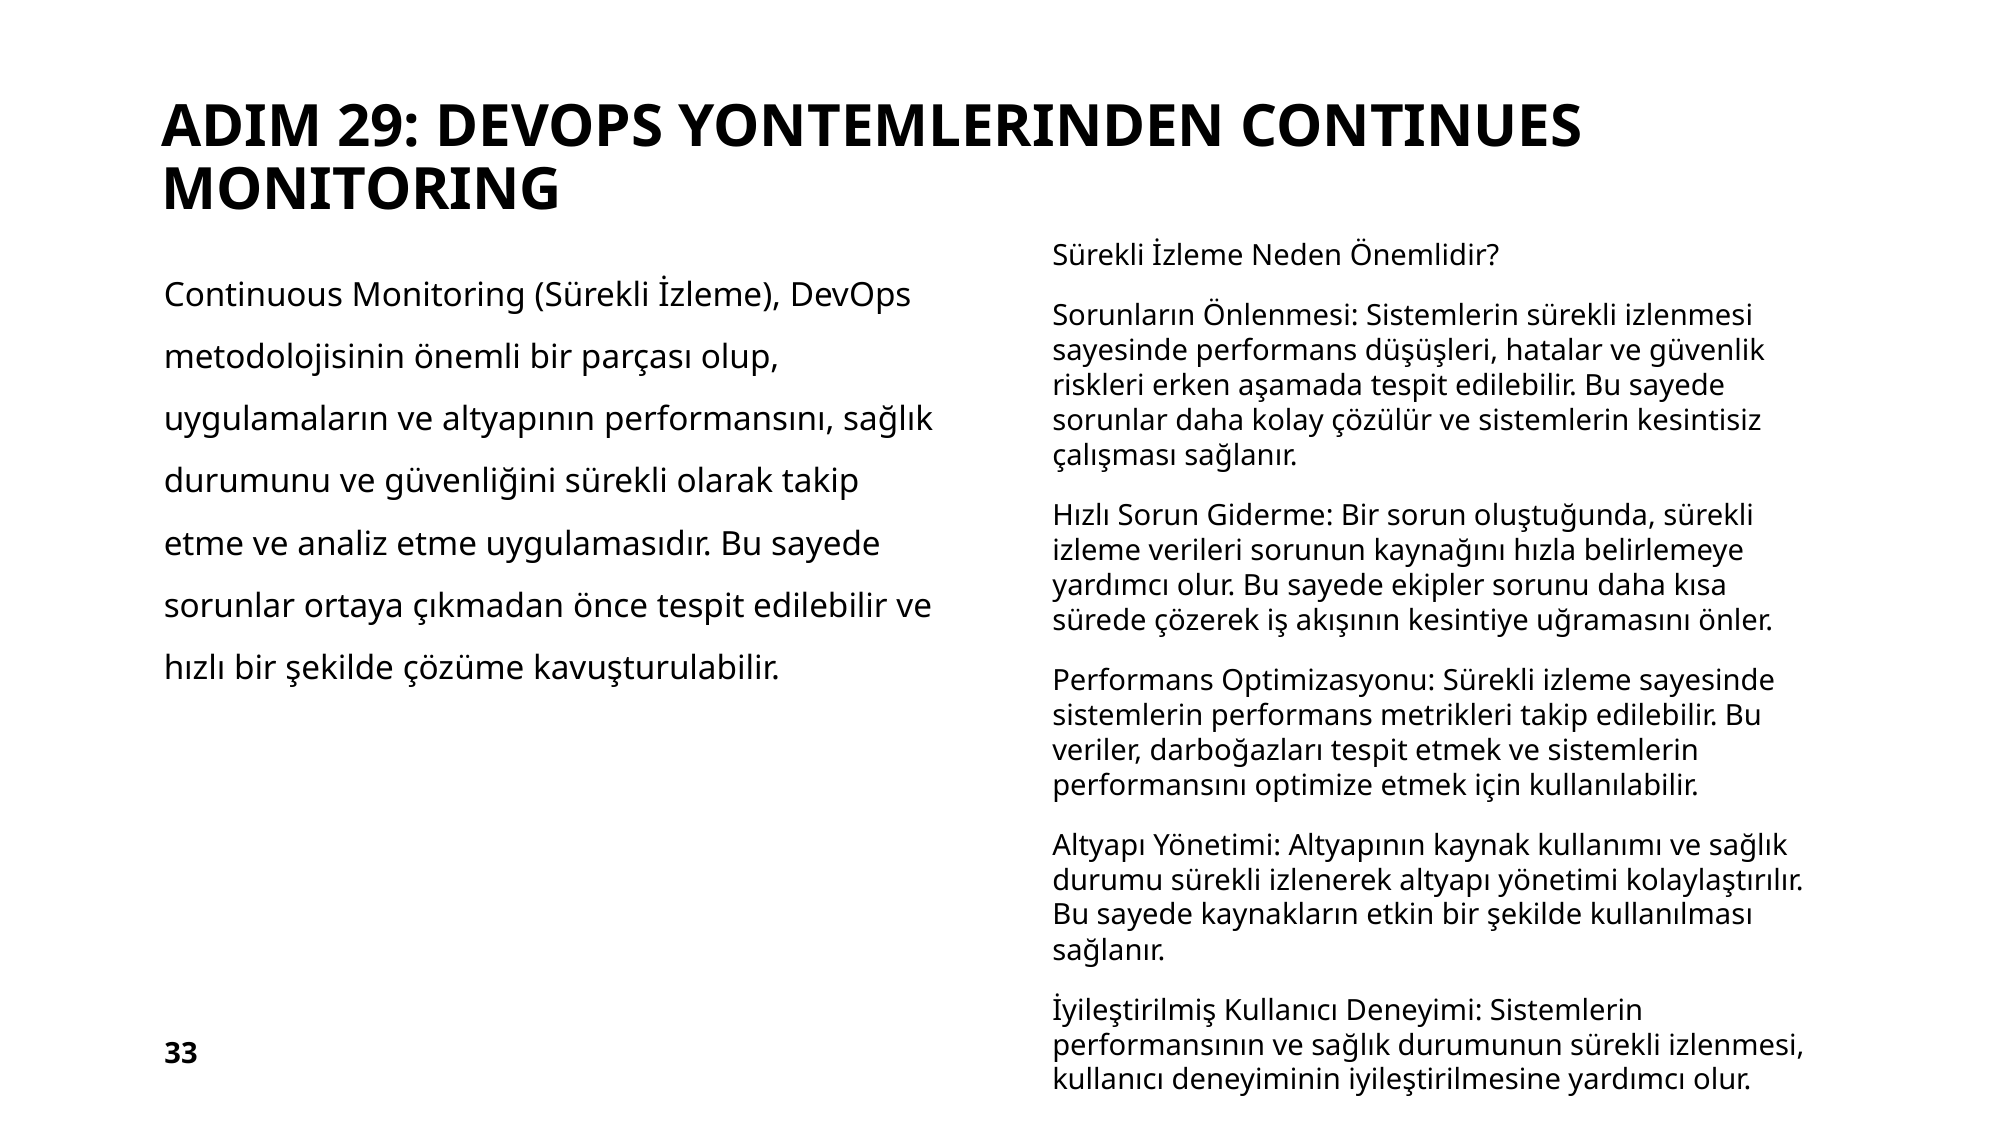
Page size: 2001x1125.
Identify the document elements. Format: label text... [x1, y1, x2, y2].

list Sürekli İzleme Neden Önemlidir? Sorunların Önlenmesi: Sistemlerin sürekli izlenmesi sayesinde performans düşüşleri, hatalar ve güvenlik riskleri erken aşamada tespit edilebilir. Bu sayede sorunlar daha kolay çözülür ve sistemlerin kesintisiz çalışması sağlanır. Hızlı Sorun Giderme: Bir sorun oluştuğunda, sürekli izleme verileri sorunun kaynağını hızla belirlemeye yardımcı olur. Bu sayede ekipler sorunu daha kısa sürede çözerek iş akışının kesintiye uğramasını önler. Performans Optimizasyonu: Sürekli izleme sayesinde sistemlerin performans metrikleri takip edilebilir. Bu veriler, darboğazları tespit etmek ve sistemlerin performansını optimize etmek için kullanılabilir. Altyapı Yönetimi: Altyapının kaynak kullanımı ve sağlık durumu sürekli izlenerek altyapı yönetimi kolaylaştırılır. Bu sayede kaynakların etkin bir şekilde kullanılması sağlanır. İyileştirilmiş Kullanıcı Deneyimi: Sistemlerin performansının ve sağlık durumunun sürekli izlenmesi, kullanıcı deneyiminin iyileştirilmesine yardımcı olur. [1037, 229, 1840, 835]
slide_number 33 [149, 1024, 588, 1085]
list Continuous Monitoring (Sürekli İzleme), DevOps metodolojisinin önemli bir parçası olup, uygulamaların ve altyapının performansını, sağlık durumunu ve güvenliğini sürekli olarak takip etme ve analiz etme uygulamasıdır. Bu sayede sorunlar ortaya çıkmadan önce tespit edilebilir ve hızlı bir şekilde çözüme kavuşturulabilir. [148, 243, 951, 849]
title Adım 29: devops yontemlerınden contınues monıtorıng [146, 11, 1854, 230]
